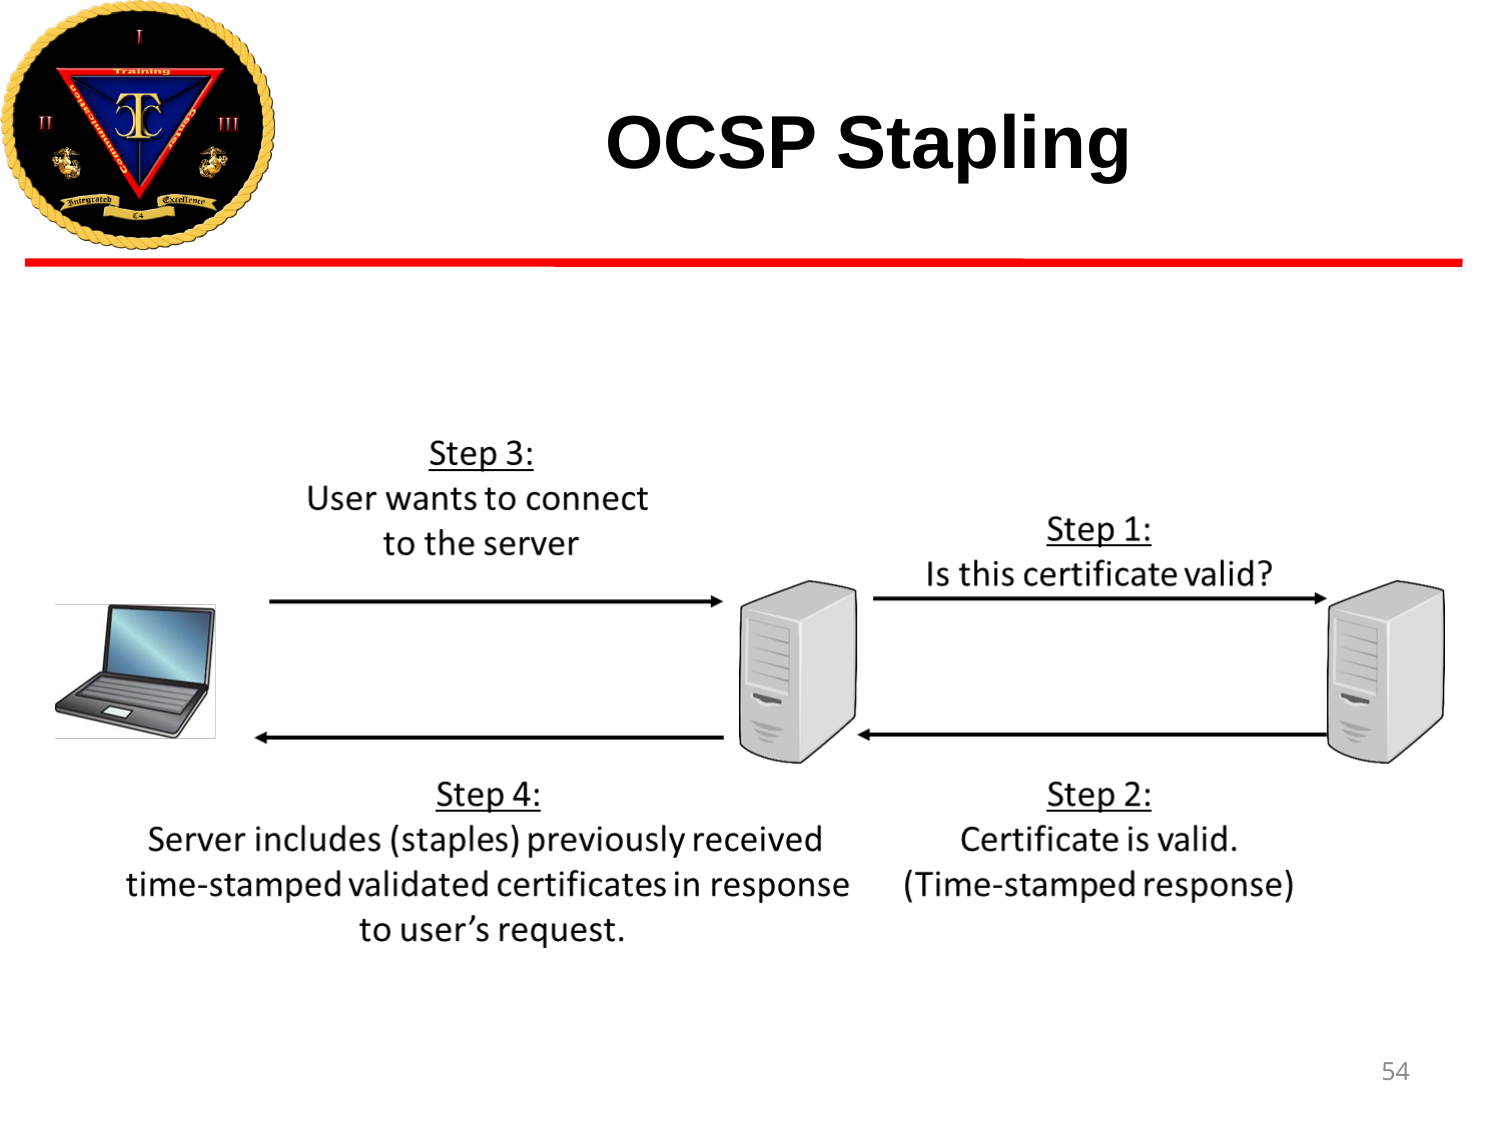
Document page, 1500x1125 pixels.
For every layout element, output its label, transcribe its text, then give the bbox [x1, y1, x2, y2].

title OCSP Stapling [274, 44, 1463, 233]
slide_number 54 [1074, 1042, 1425, 1103]
picture [55, 417, 1445, 976]
picture [0, 0, 275, 250]
